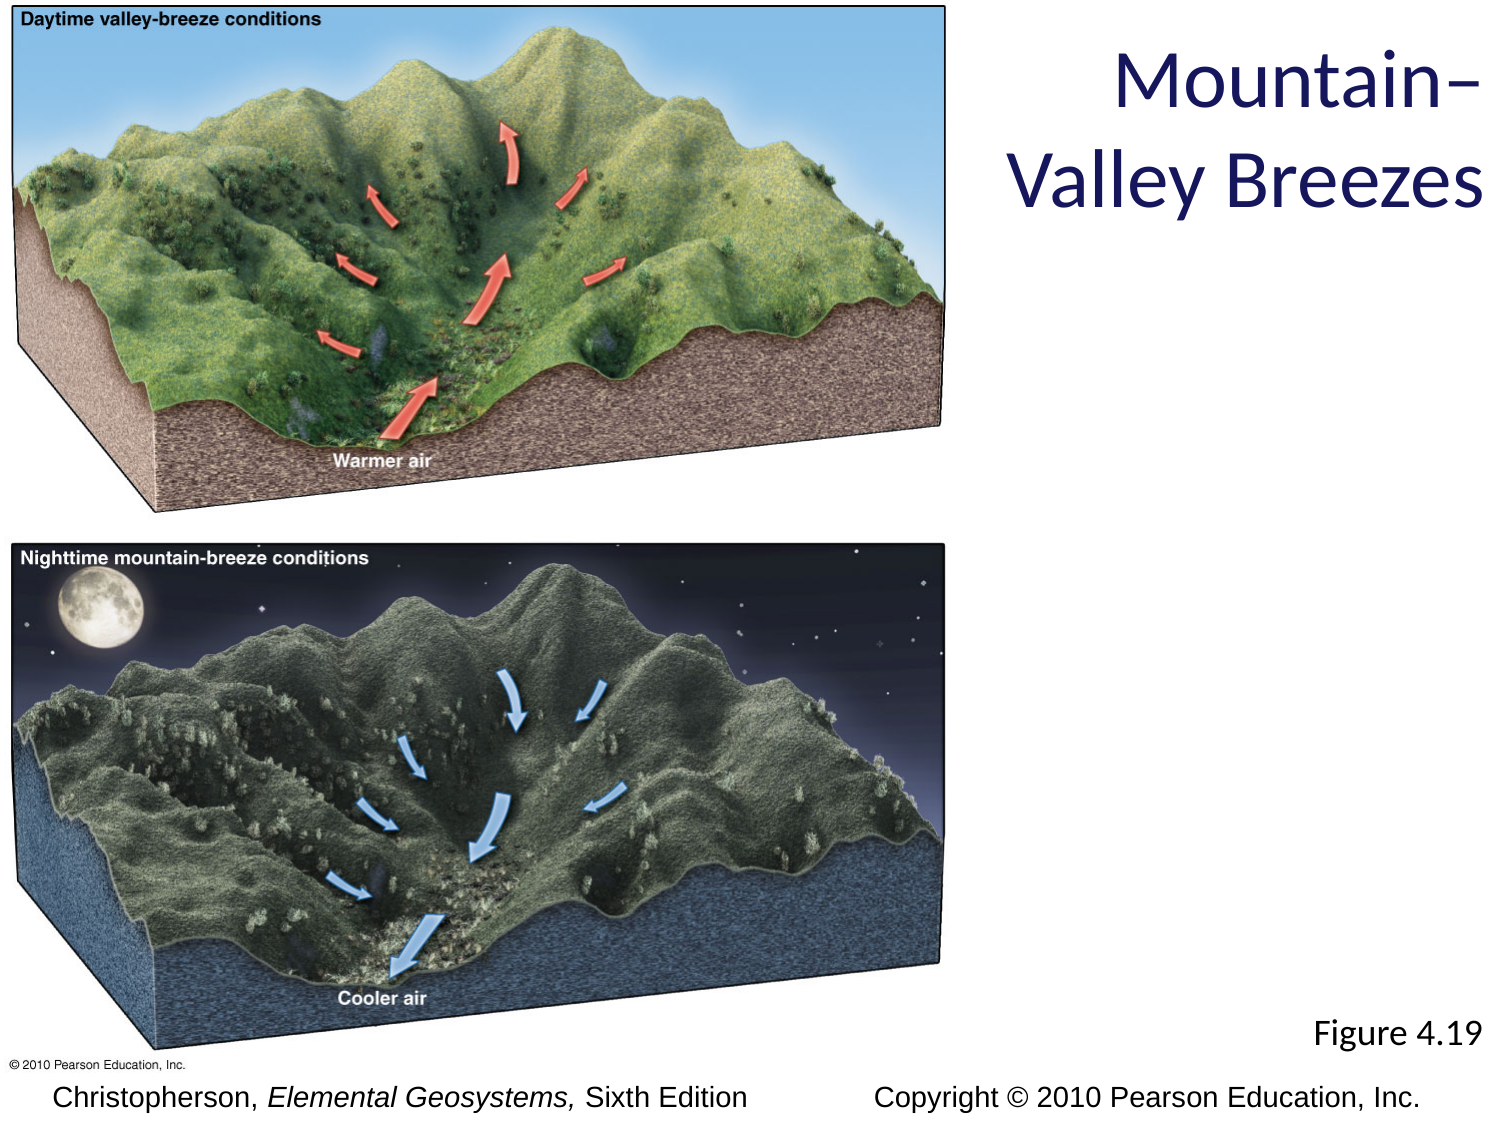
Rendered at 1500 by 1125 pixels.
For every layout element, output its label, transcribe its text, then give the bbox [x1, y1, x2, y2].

title Mountain– Valley Breezes [957, 12, 1500, 236]
text_box Figure 4.19 [1298, 1000, 1498, 1061]
text_box Christopherson, Elemental Geosystems, Sixth Edition [37, 1090, 849, 1113]
text_box Copyright © 2010 Pearson Education, Inc. [854, 1071, 1437, 1113]
picture [3, 0, 952, 1081]
